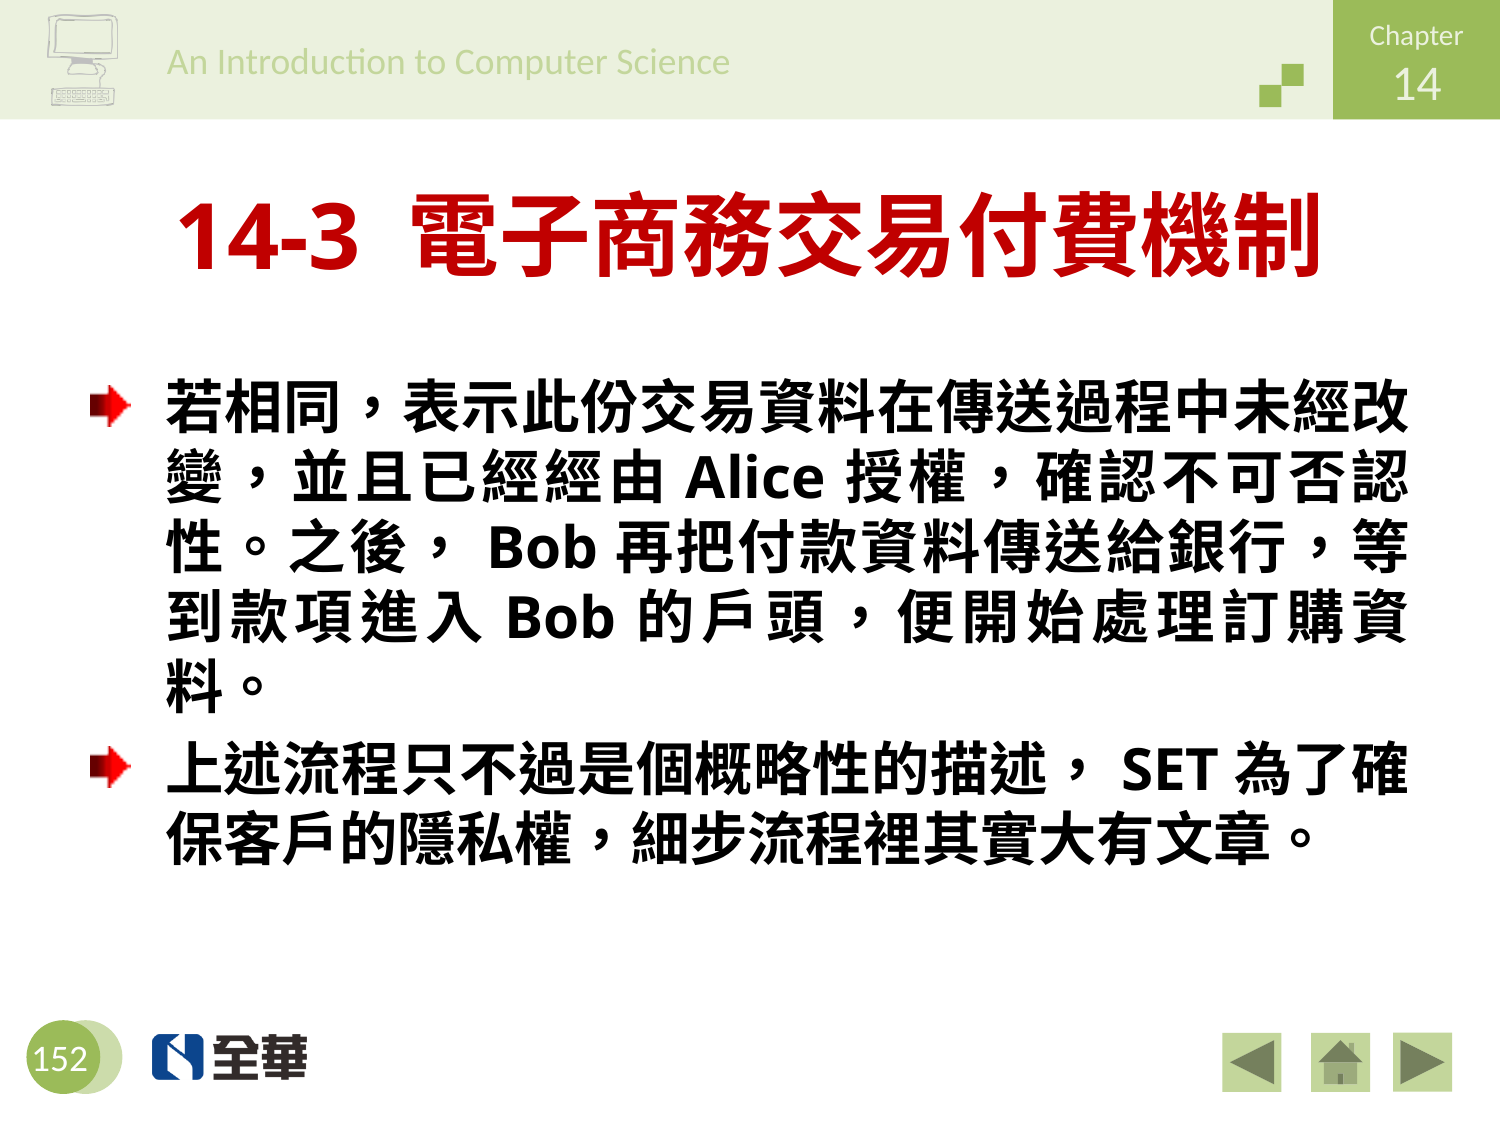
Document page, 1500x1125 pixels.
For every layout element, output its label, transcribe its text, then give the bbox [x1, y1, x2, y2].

picture [152, 1034, 307, 1080]
title 14-3 電子商務交易付費機制 [75, 138, 1425, 327]
picture [47, 14, 118, 106]
picture [90, 746, 131, 788]
list 若相同，表示此份交易資料在傳送過程中未經改變，並且已經經由Alice授權，確認不可否認性。之後，Bob再把付款資料傳送給銀行，等到款項進入Bob的戶頭，便開始處理訂購資料。 上述流程只不過是個概略性的描述，SET為了確保客戶的隱私權，細步流程裡其實大有文章。 [75, 363, 1425, 1005]
picture [90, 385, 131, 427]
